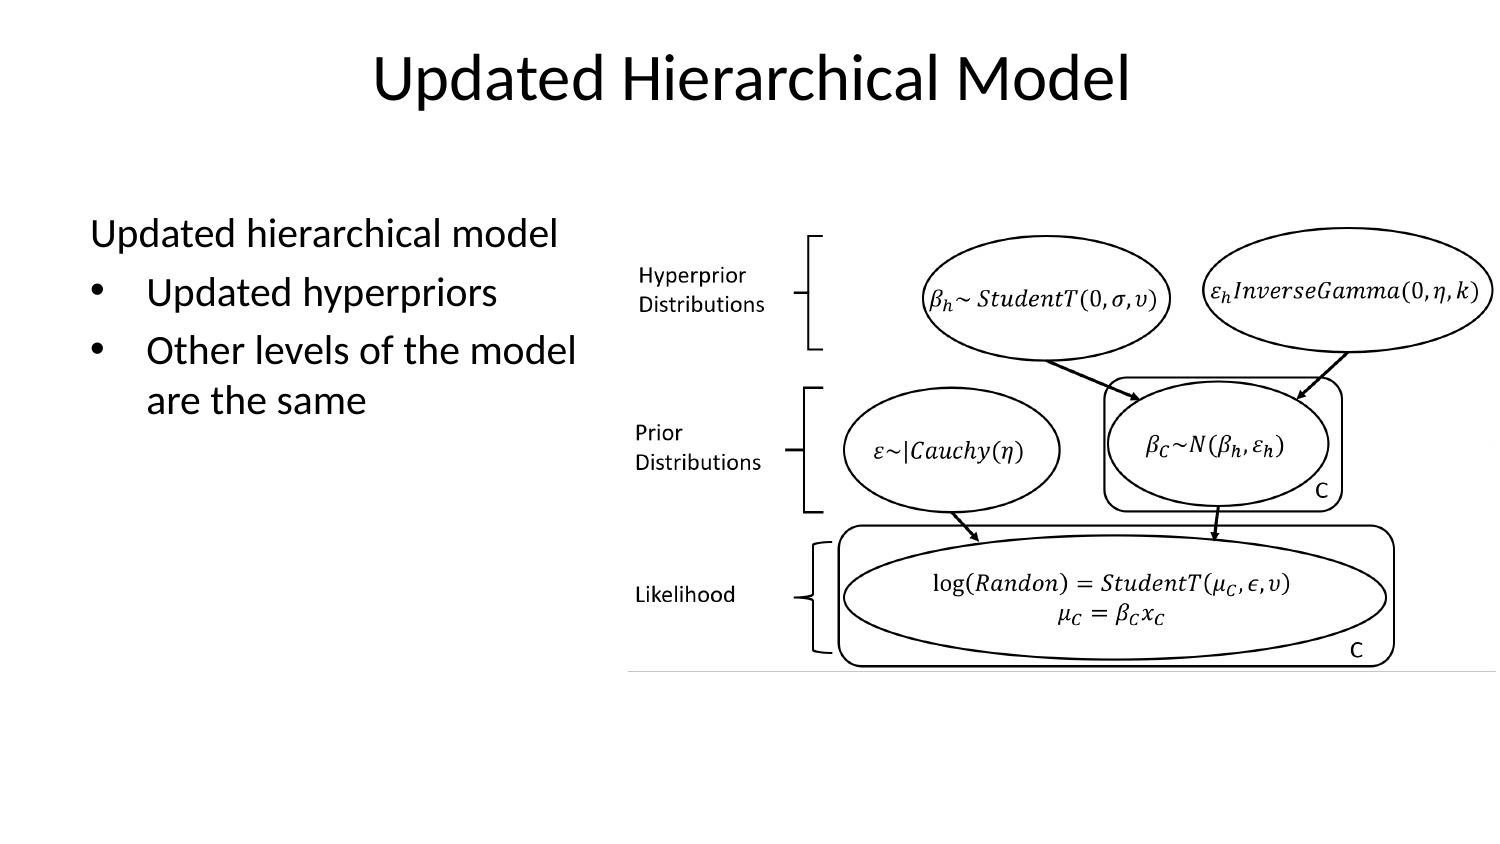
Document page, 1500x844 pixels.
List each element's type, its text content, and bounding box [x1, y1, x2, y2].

picture [628, 224, 1496, 673]
title Updated Hierarchical Model [75, 33, 1429, 122]
list Updated hierarchical model Updated hyperpriors Other levels of the model are the same [75, 198, 645, 811]
